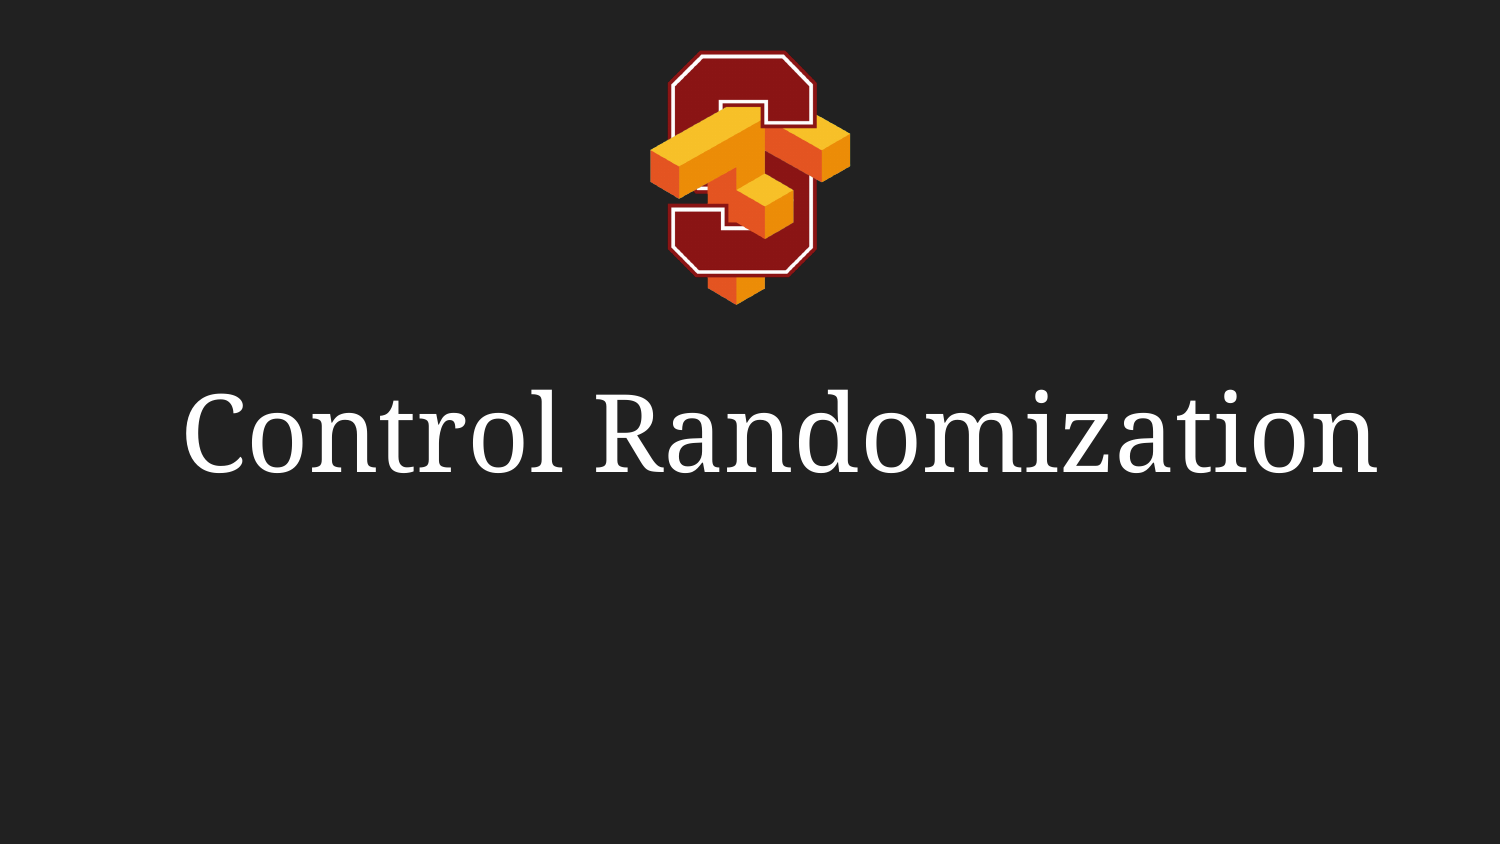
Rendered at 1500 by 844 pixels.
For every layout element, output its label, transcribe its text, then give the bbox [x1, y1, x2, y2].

picture [648, 50, 851, 306]
title Control Randomization [112, 337, 1449, 510]
